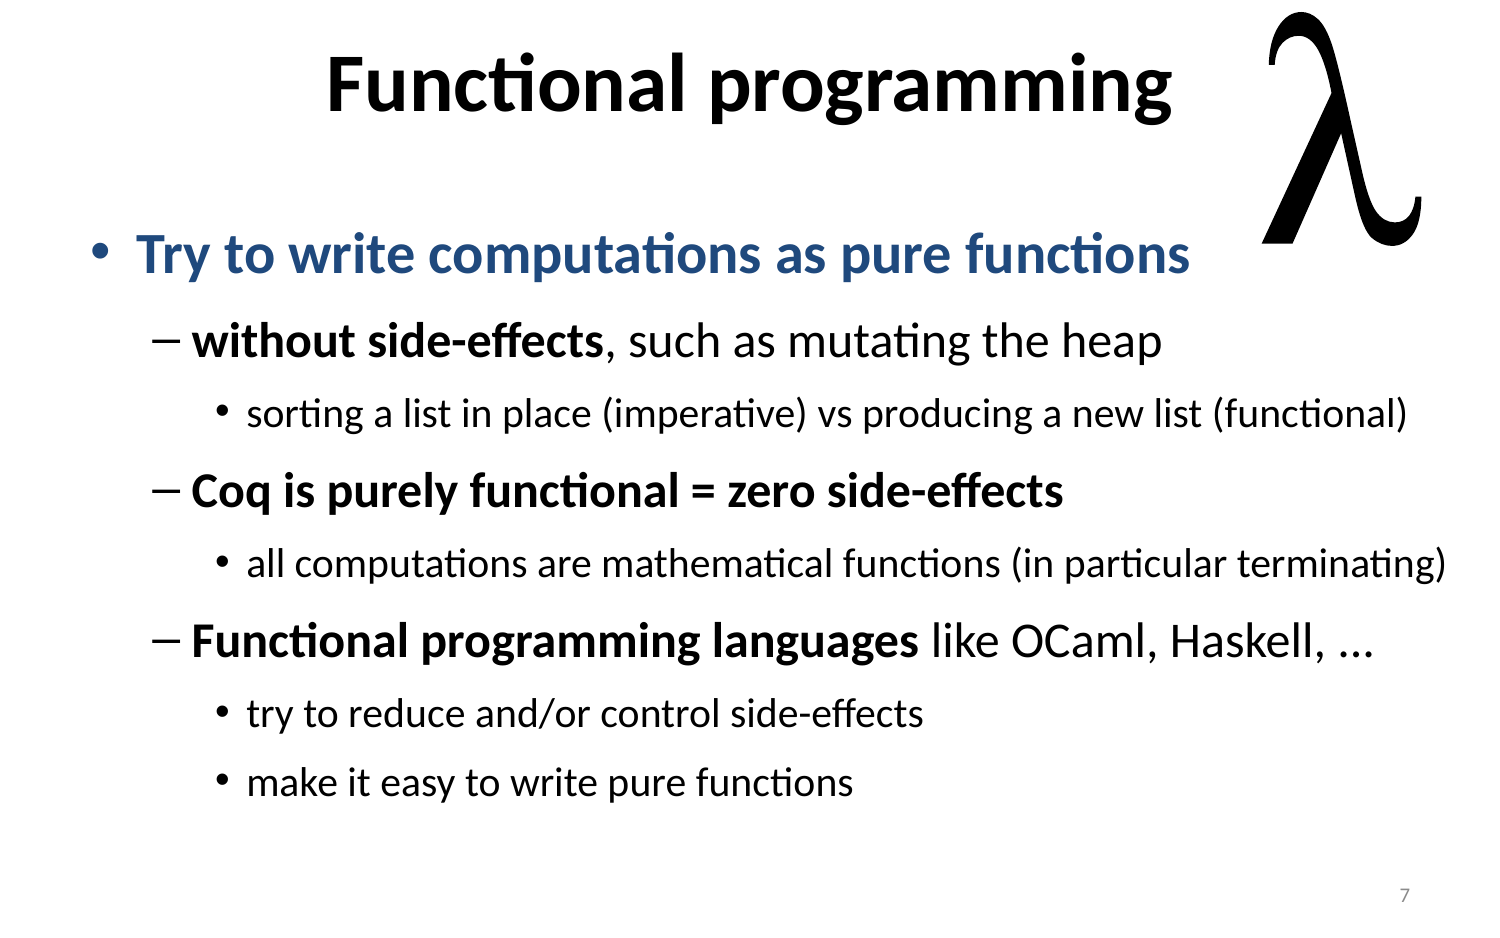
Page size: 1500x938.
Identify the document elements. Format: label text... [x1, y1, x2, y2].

picture [1212, 0, 1489, 276]
title Functional programming [75, 0, 1210, 157]
slide_number 7 [1074, 868, 1425, 919]
list Try to write computations as pure functions without side-effects, such as mutating the heap sorting a list in place (imperative) vs producing a new list (functional) Coq is purely functional = zero side-effects all computations are mathematical functions (in particular terminating) Functional programming languages like OCaml, Haskell, ... try to reduce and/or control side-effects make it easy to write pure functions [75, 193, 1475, 813]
